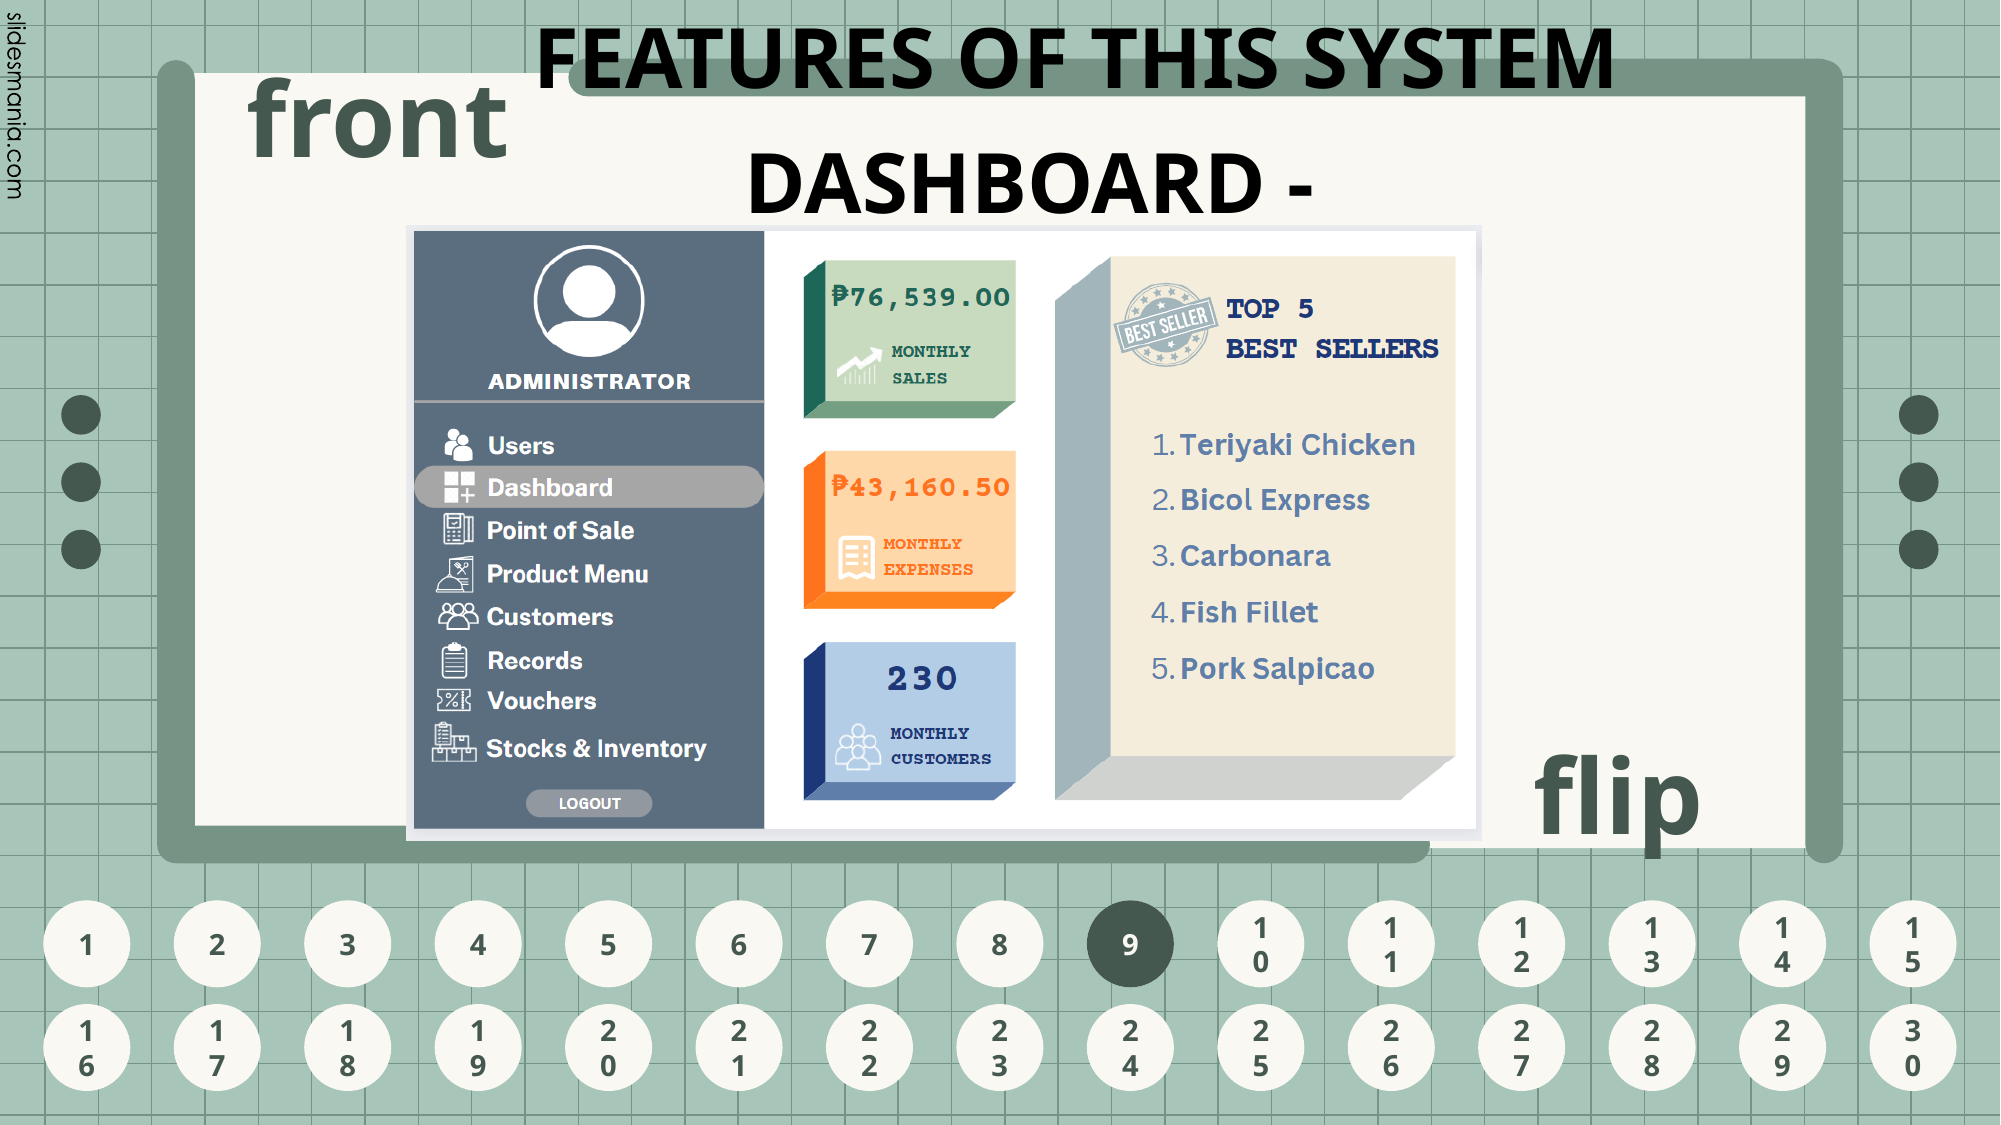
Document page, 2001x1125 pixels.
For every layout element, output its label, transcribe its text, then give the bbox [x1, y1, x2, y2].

title FEATURES OF THIS SYSTEM [315, 0, 1839, 111]
picture [406, 225, 1482, 841]
title DASHBOARD - EMPLOYEE [577, 111, 1482, 224]
text_box [1433, 754, 1804, 869]
text_box 9 [1086, 900, 1174, 988]
